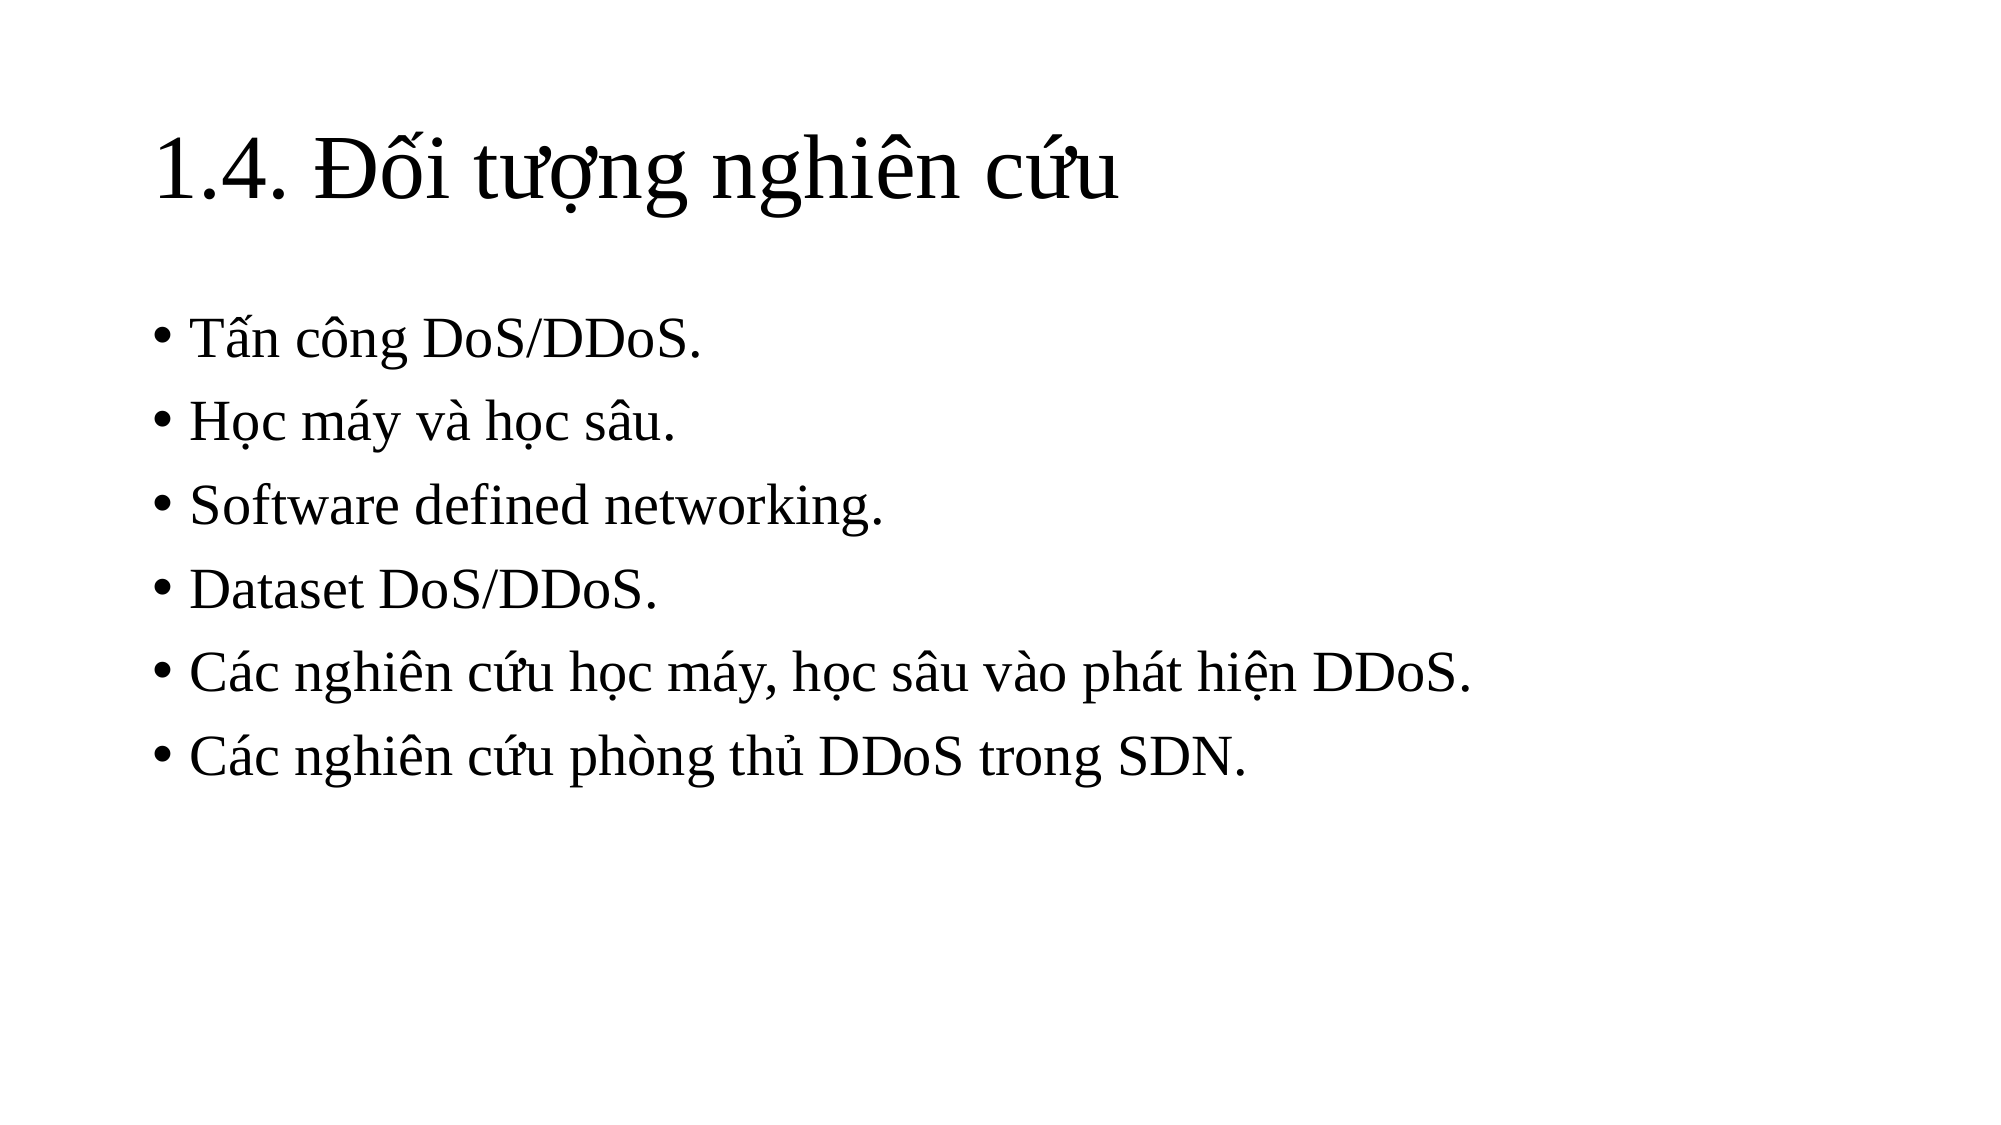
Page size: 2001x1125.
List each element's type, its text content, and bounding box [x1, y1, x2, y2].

title 1.4. Đối tượng nghiên cứu [137, 59, 1863, 278]
list Tấn công DoS/DDoS. Học máy và học sâu. Software defined networking. Dataset DoS/DDoS. Các nghiên cứu học máy, học sâu vào phát hiện DDoS. Các nghiên cứu phòng thủ DDoS trong SDN. [137, 299, 1863, 1014]
